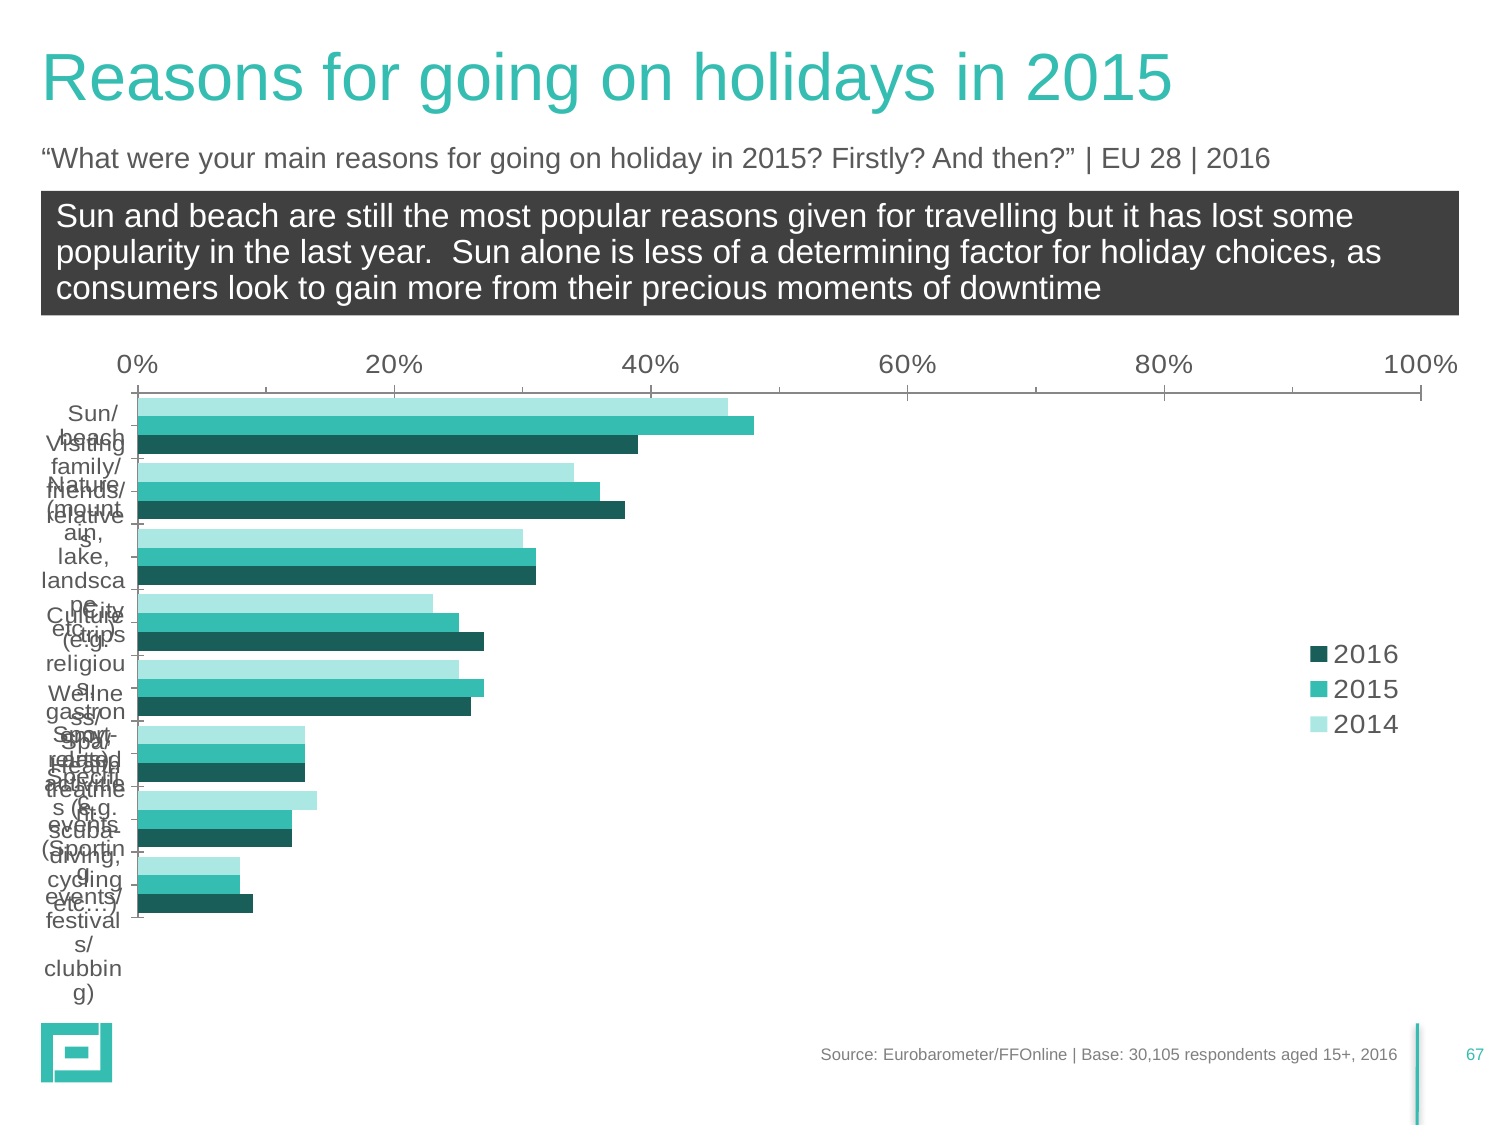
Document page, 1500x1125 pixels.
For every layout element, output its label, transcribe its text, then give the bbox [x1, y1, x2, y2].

list Source: Eurobarometer/FFOnline | Base: 30,105 respondents aged 15+, 2016 [112, 1039, 1414, 1072]
list Sun and beach are still the most popular reasons given for travelling but it has lost some popularity in the last year. Sun alone is less of a determining factor for holiday choices, as consumers look to gain more from their precious moments of downtime [41, 207, 1459, 316]
list “What were your main reasons for going on holiday in 2015? Firstly? And then?” | EU 28 | 2016 [41, 143, 1459, 207]
title Reasons for going on holidays in 2015 [41, 42, 1459, 116]
chart [40, 349, 1460, 1006]
